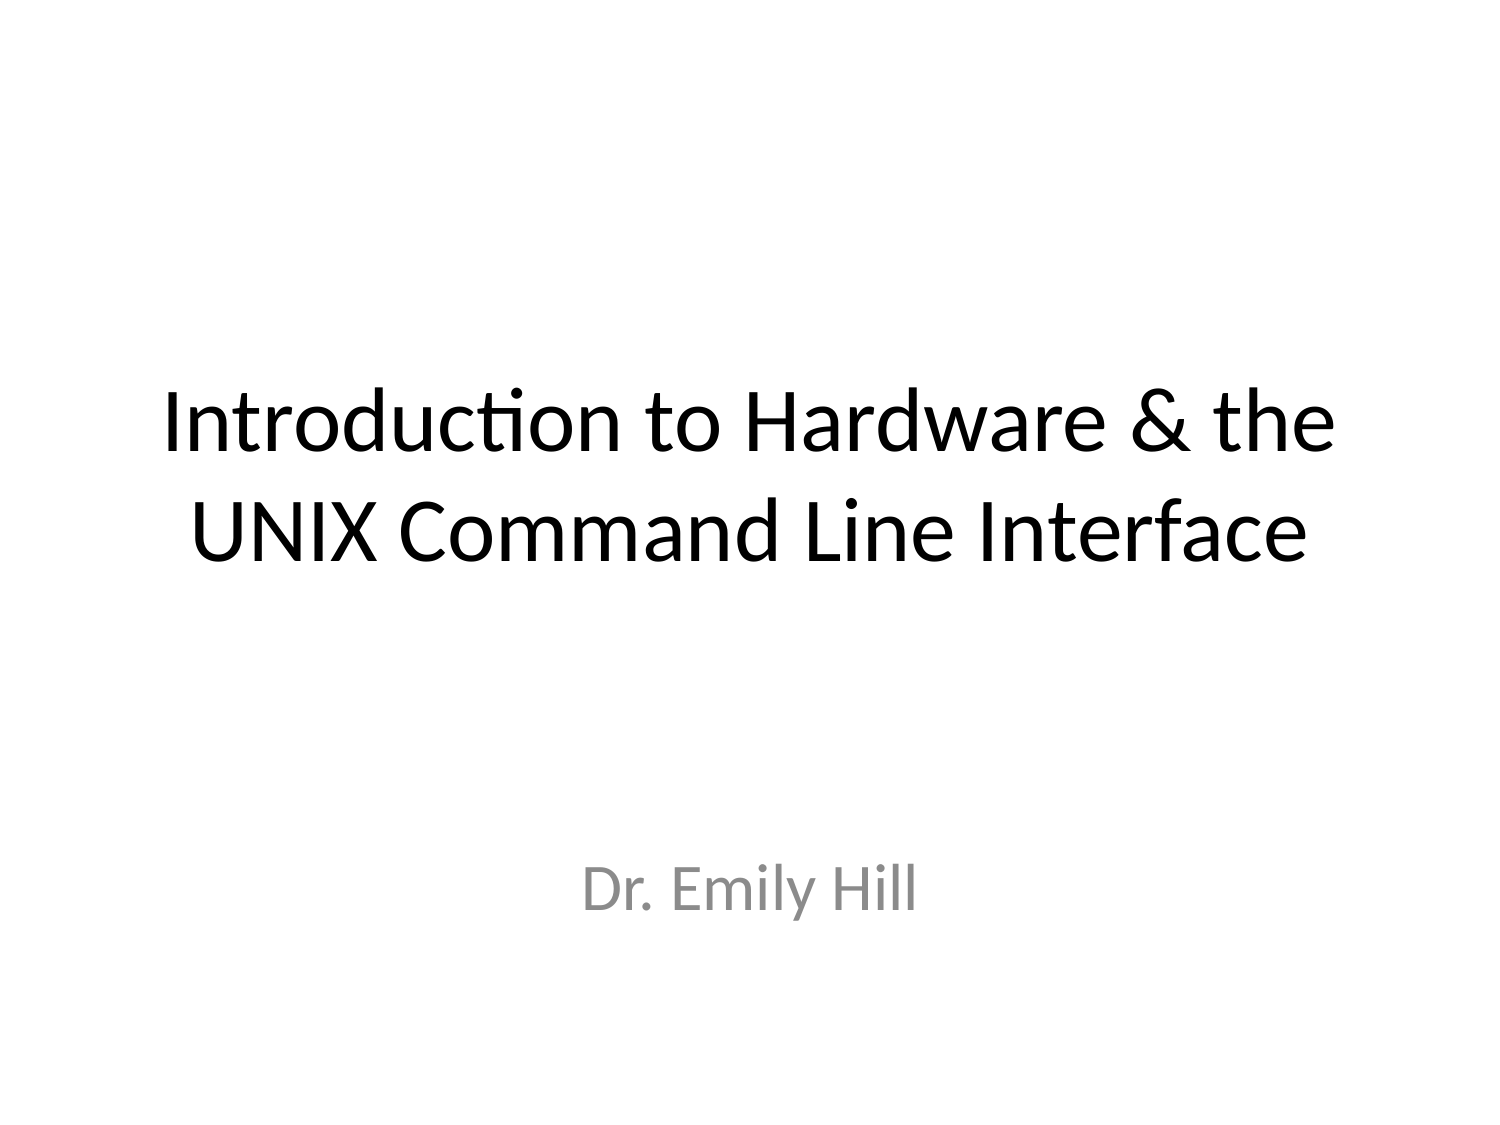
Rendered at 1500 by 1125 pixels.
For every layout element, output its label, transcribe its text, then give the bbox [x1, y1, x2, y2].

subtitle Dr. Emily Hill [225, 836, 1275, 1033]
title Introduction to Hardware & the UNIX Command Line Interface [112, 349, 1388, 591]
